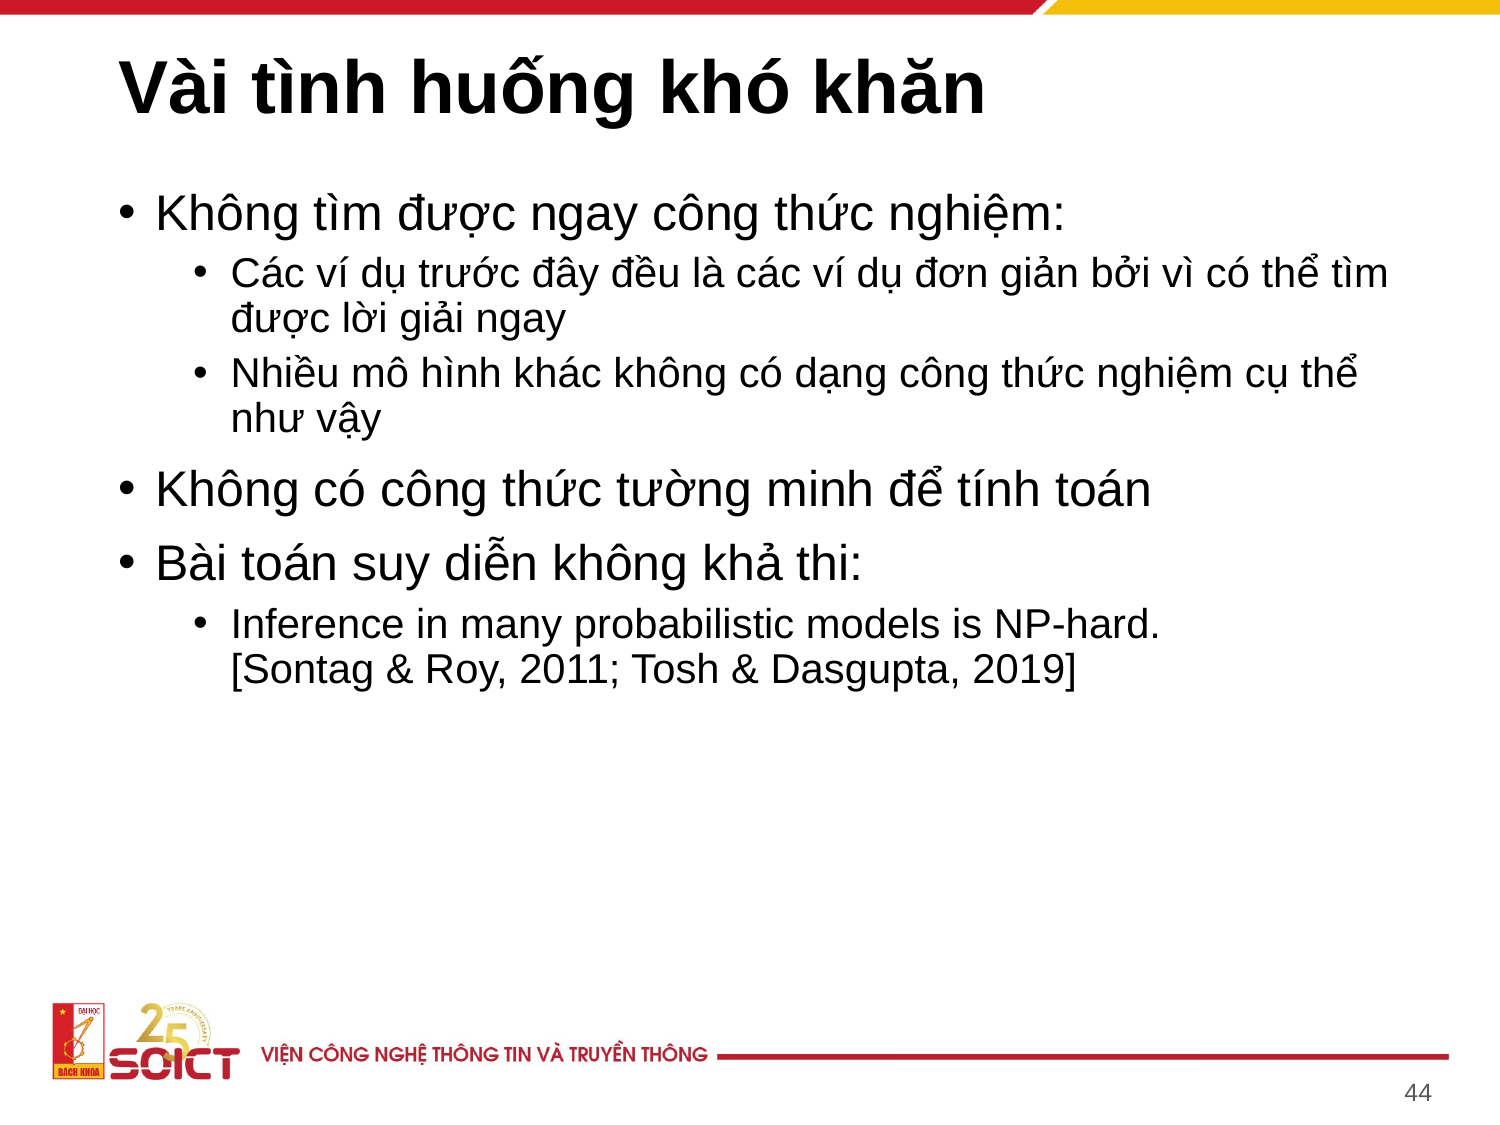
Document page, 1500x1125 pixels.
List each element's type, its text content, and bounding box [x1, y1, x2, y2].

picture [0, 0, 1500, 1125]
list Không tìm được ngay công thức nghiệm: Các ví dụ trước đây đều là các ví dụ đơn giản bởi vì có thể tìm được lời giải ngay Nhiều mô hình khác không có dạng công thức nghiệm cụ thể như vậy Không có công thức tường minh để tính toán Bài toán suy diễn không khả thi: Inference in many probabilistic models is NP-hard. [Sontag & Roy, 2011; Tosh & Dasgupta, 2019] [103, 179, 1448, 1022]
slide_number 44 [1259, 1062, 1448, 1122]
title Vài tình huống khó khăn [103, 24, 1448, 155]
